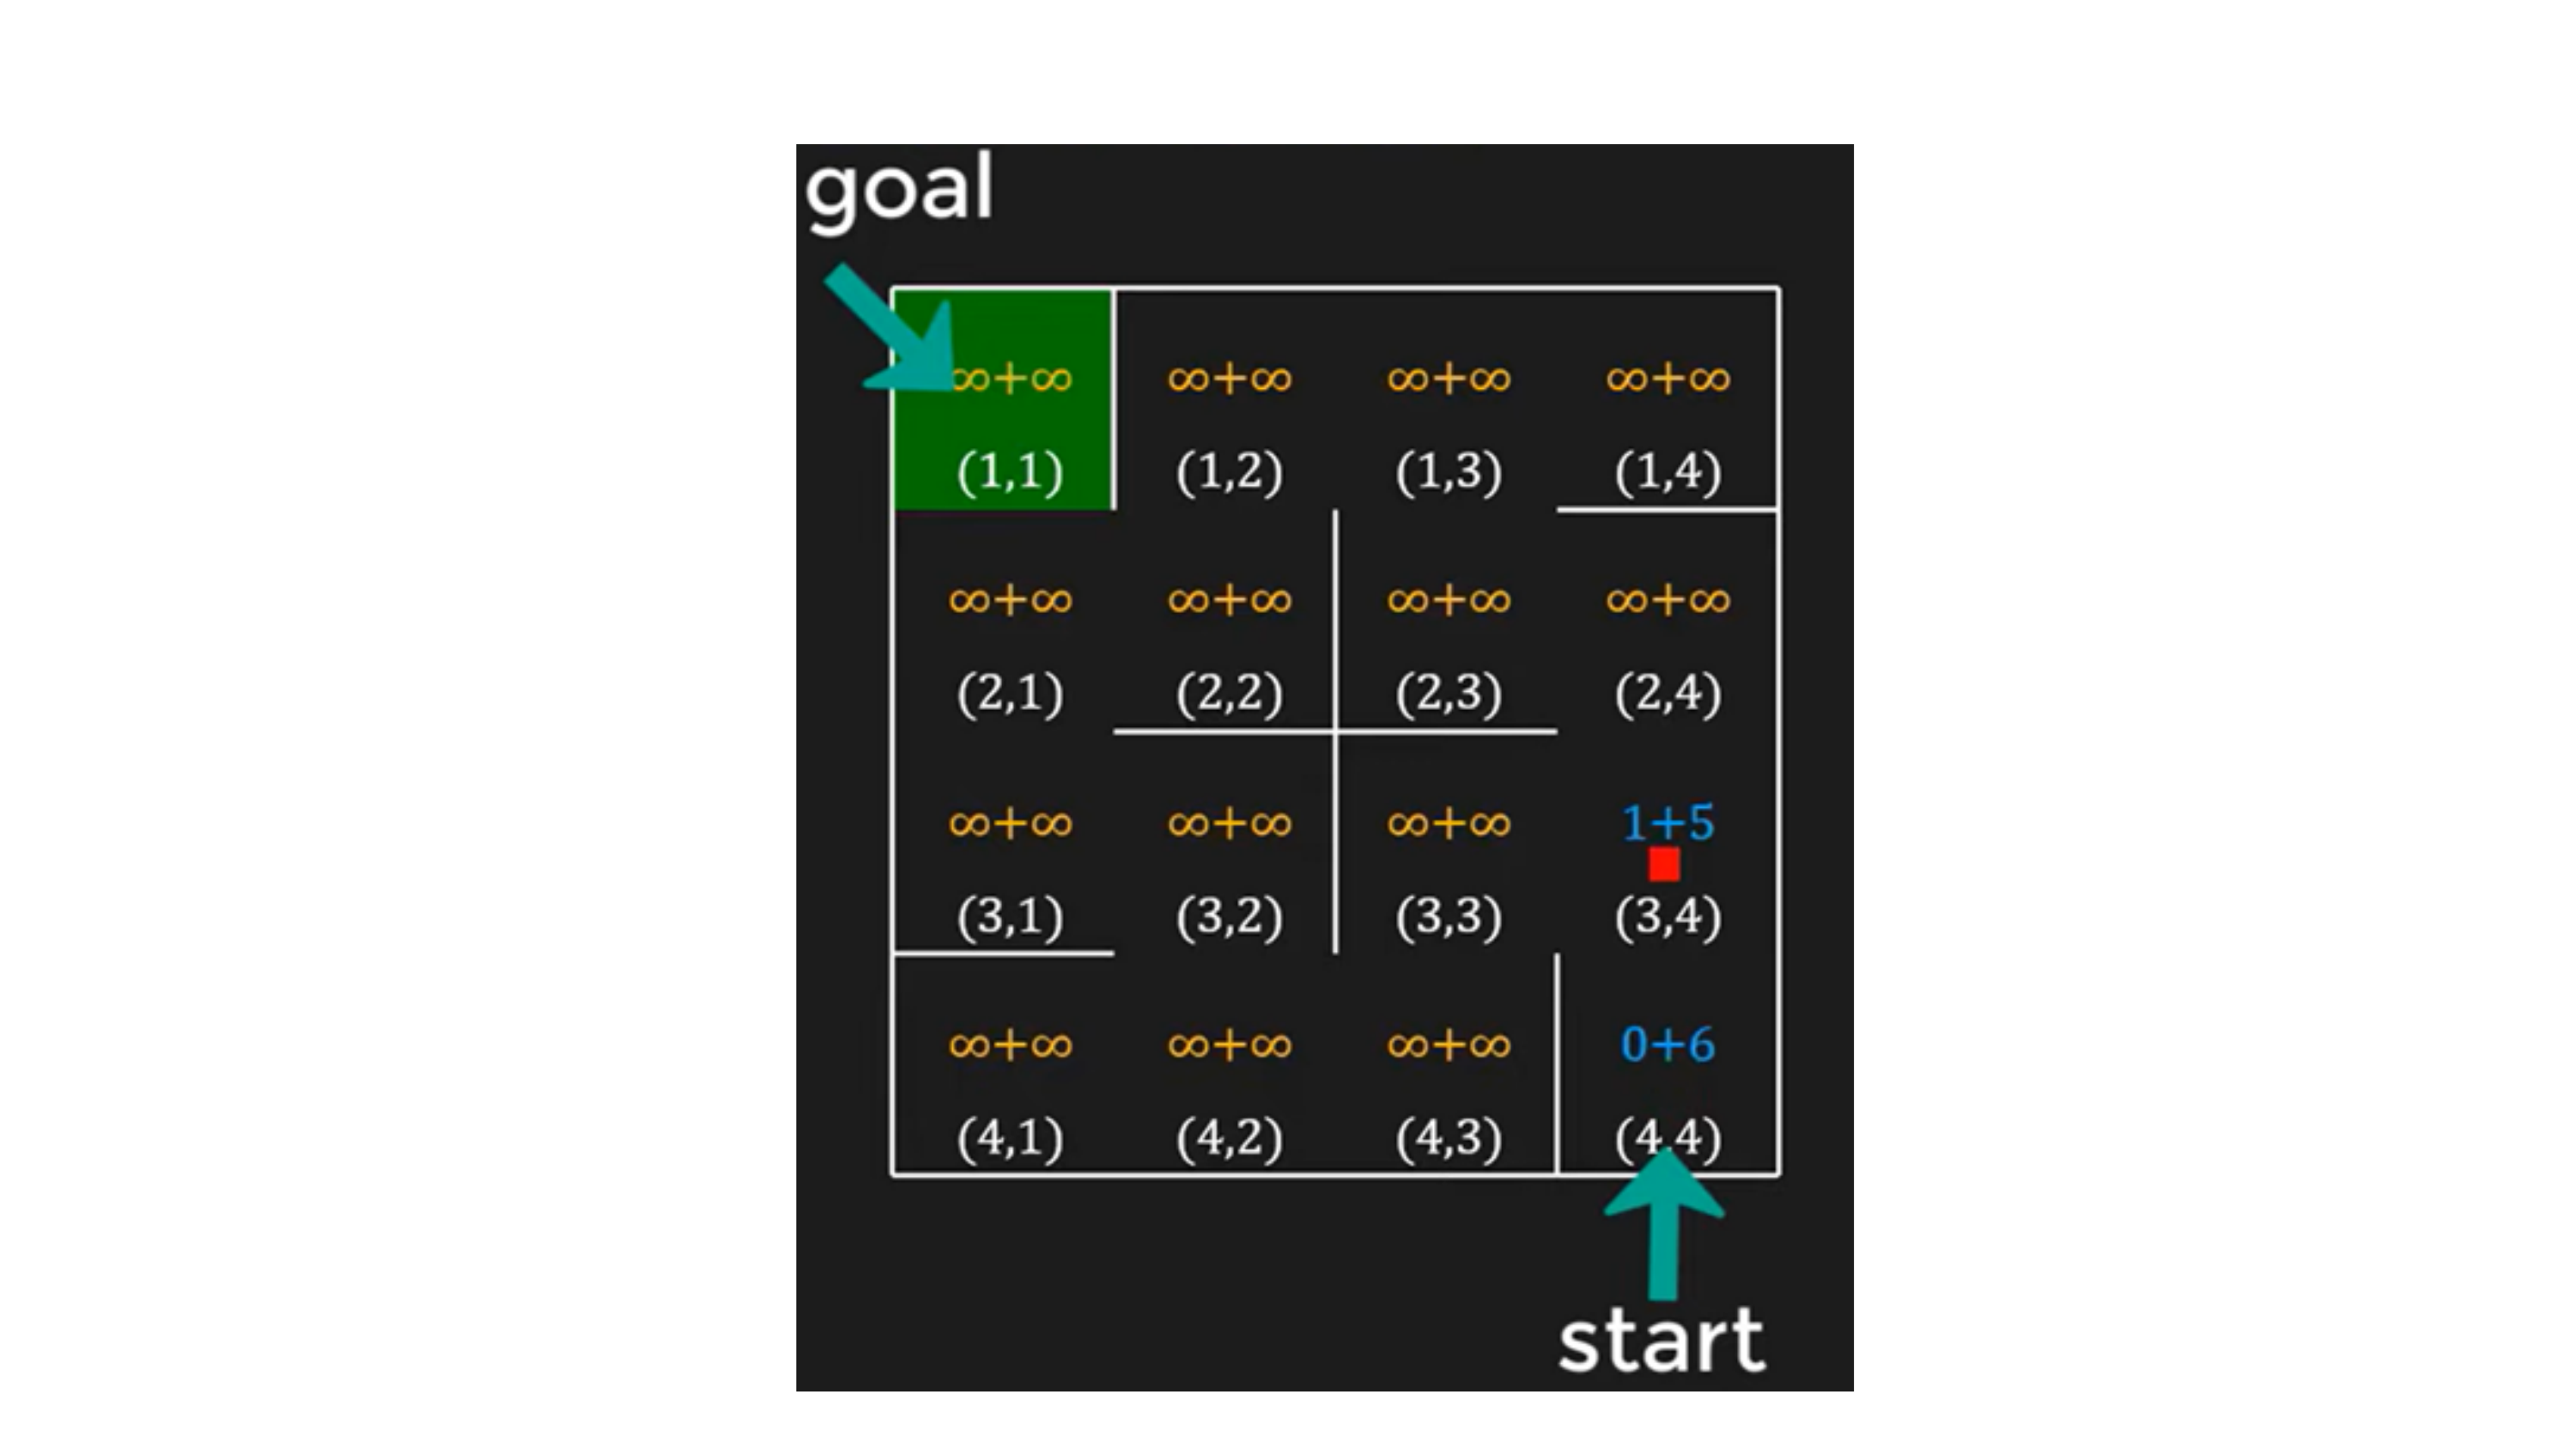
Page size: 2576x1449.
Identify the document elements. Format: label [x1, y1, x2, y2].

text_box [796, 144, 1855, 1392]
